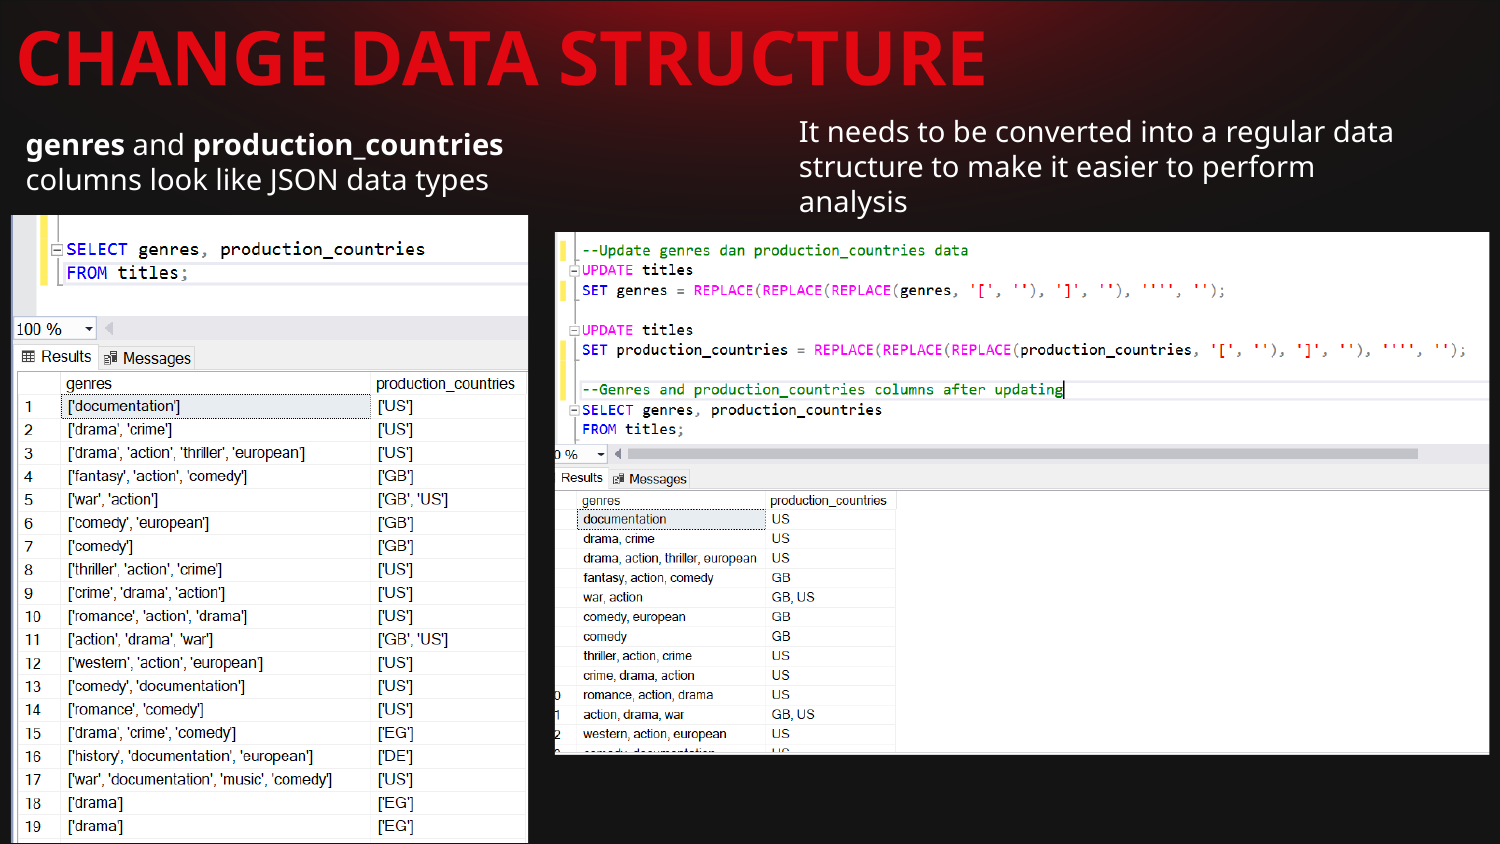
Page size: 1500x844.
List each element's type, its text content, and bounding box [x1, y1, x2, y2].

picture [2, 2, 1500, 844]
title CHANGE DATA STRUCTURE [0, 0, 1272, 148]
subtitle genres and production_countries columns look like JSON data types [10, 148, 574, 202]
text_box It needs to be converted into a regular data structure to make it easier to perform analysis [783, 126, 1425, 206]
